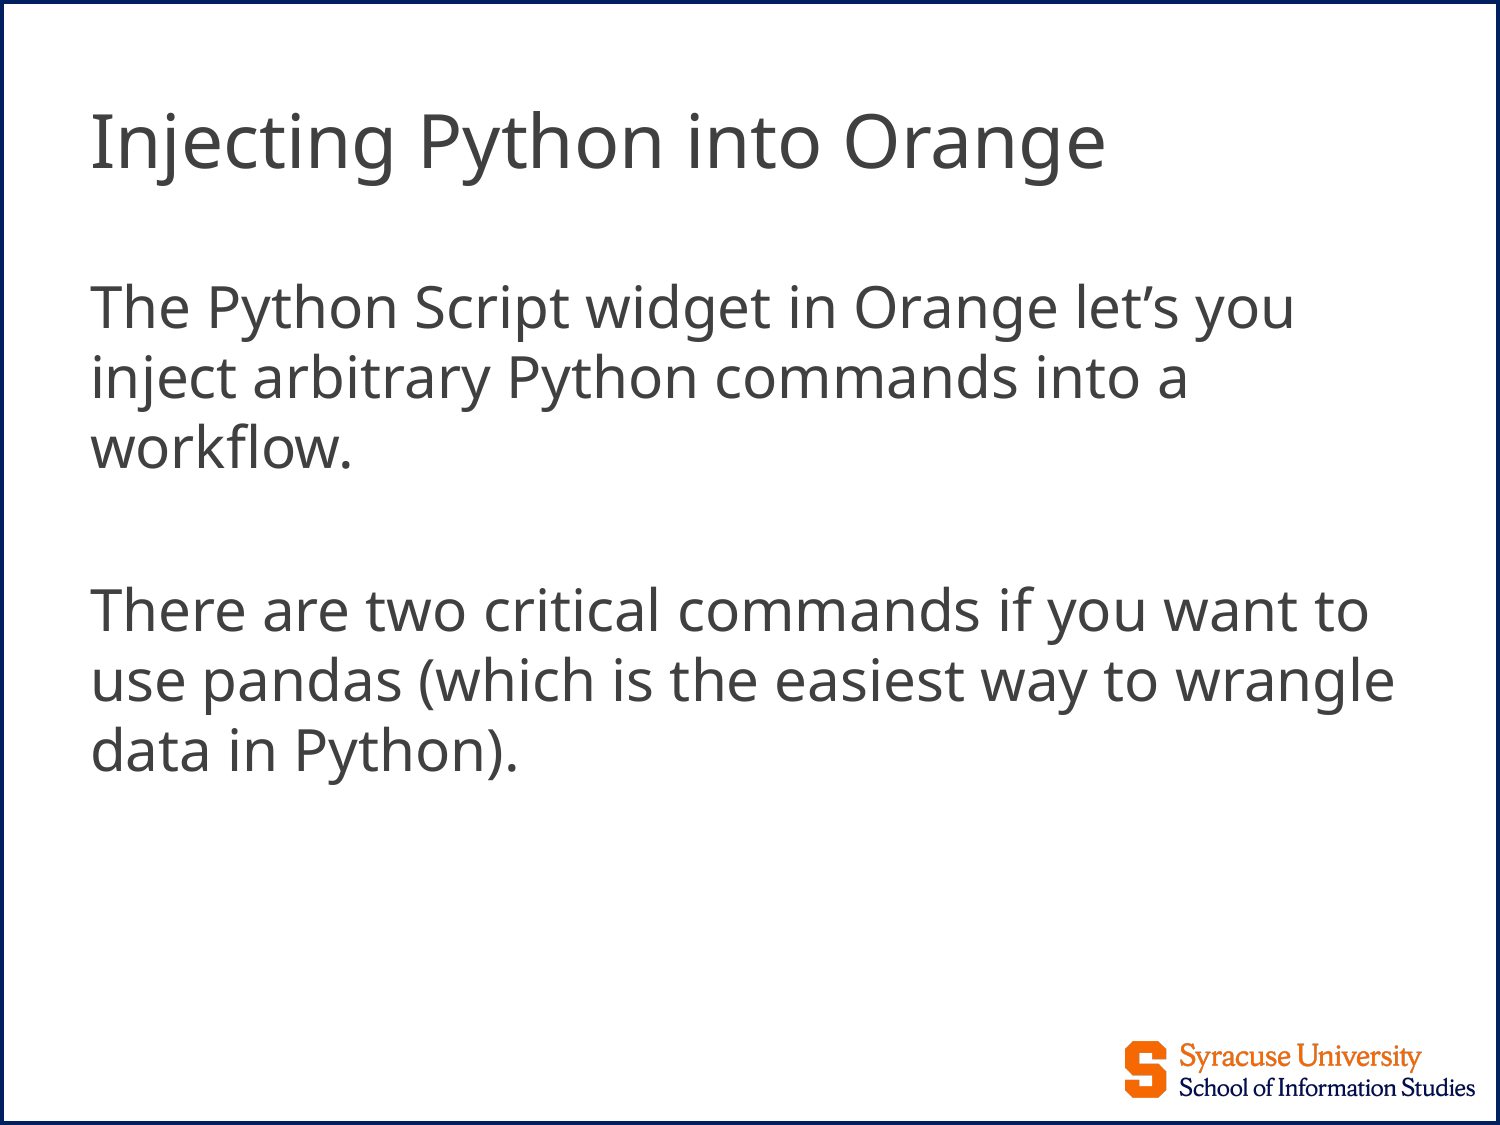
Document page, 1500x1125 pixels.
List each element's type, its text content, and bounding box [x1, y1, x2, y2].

picture [1125, 1041, 1475, 1098]
list The Python Script widget in Orange let’s you inject arbitrary Python commands into a workflow. There are two critical commands if you want to use pandas (which is the easiest way to wrangle data in Python). [75, 262, 1425, 1005]
title Injecting Python into Orange [75, 45, 1425, 233]
